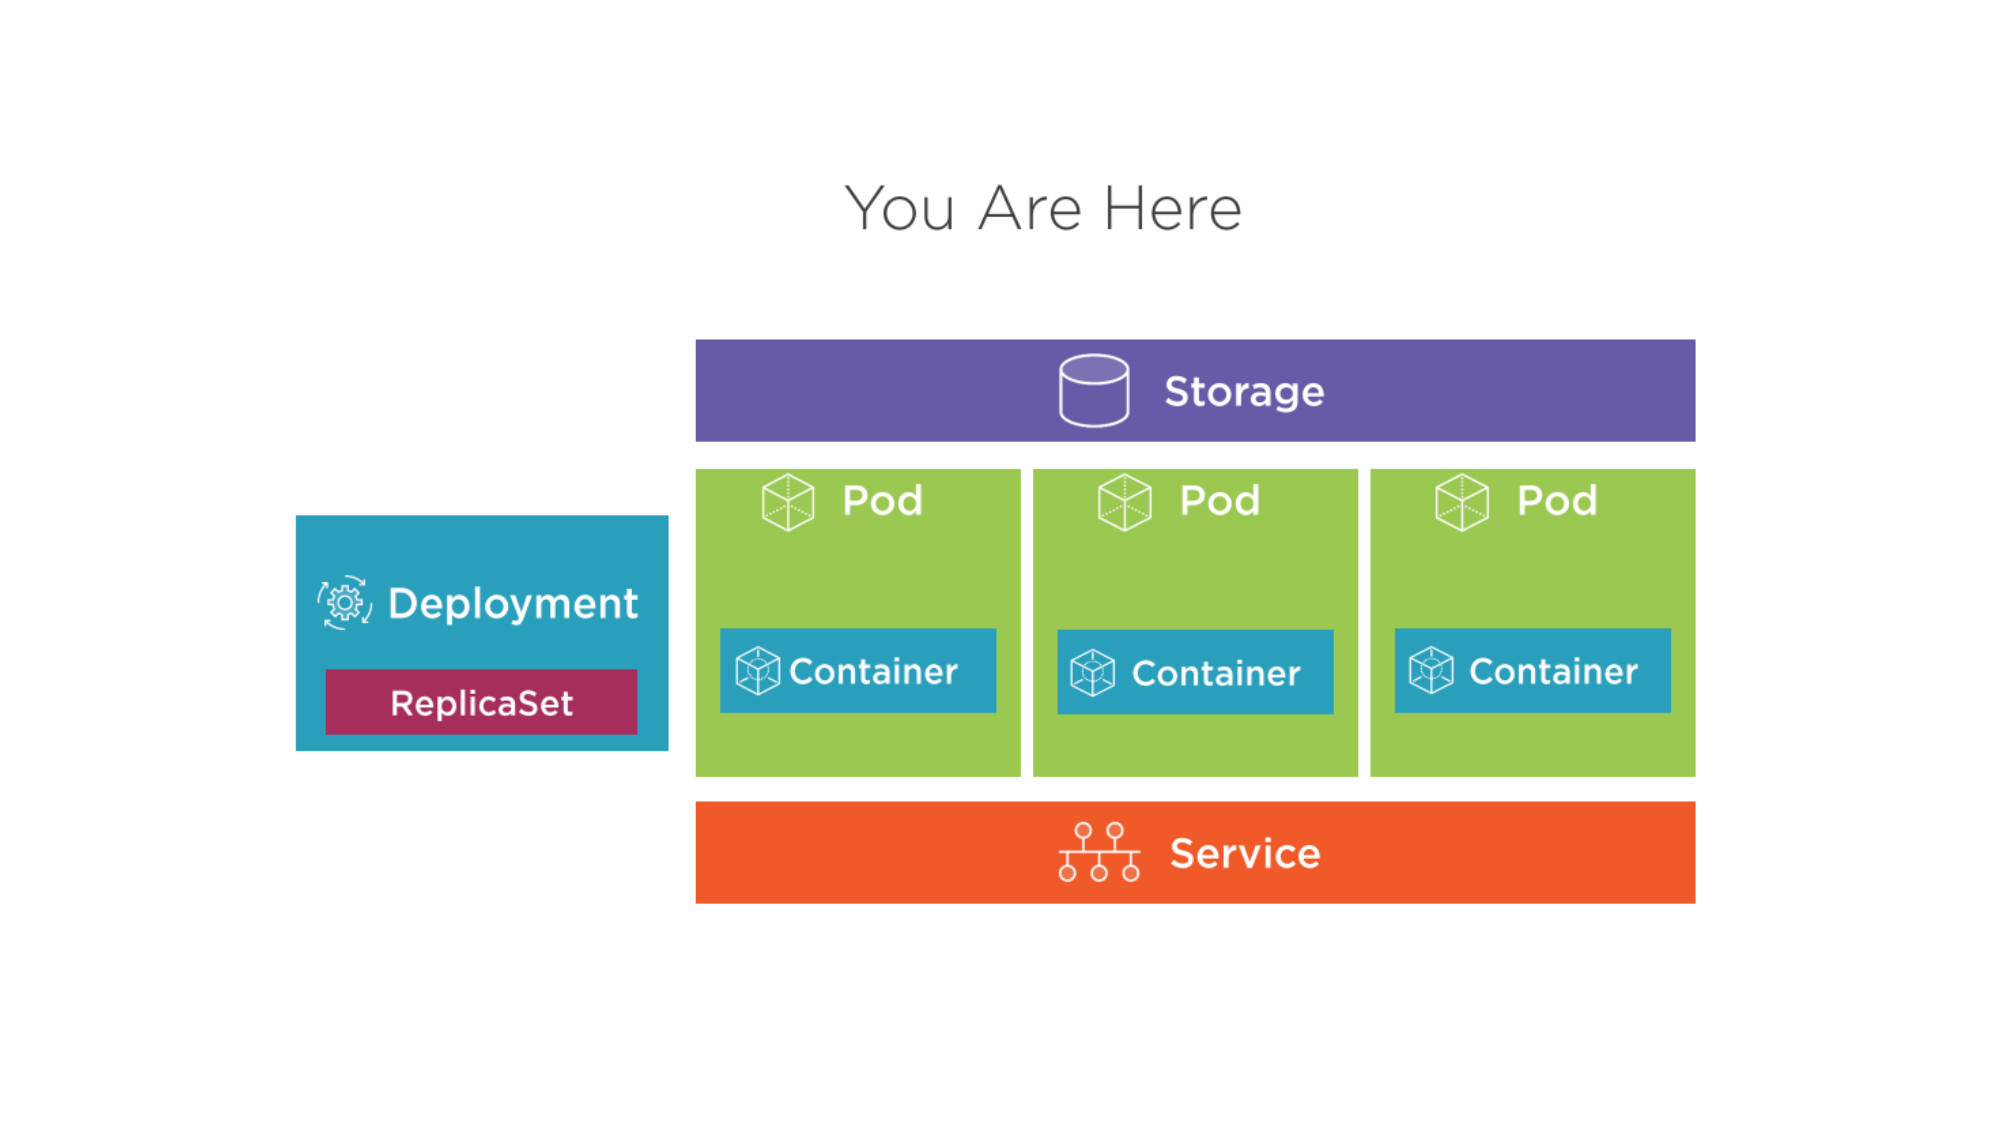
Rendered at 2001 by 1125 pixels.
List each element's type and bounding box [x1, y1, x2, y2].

picture [243, 138, 1757, 987]
